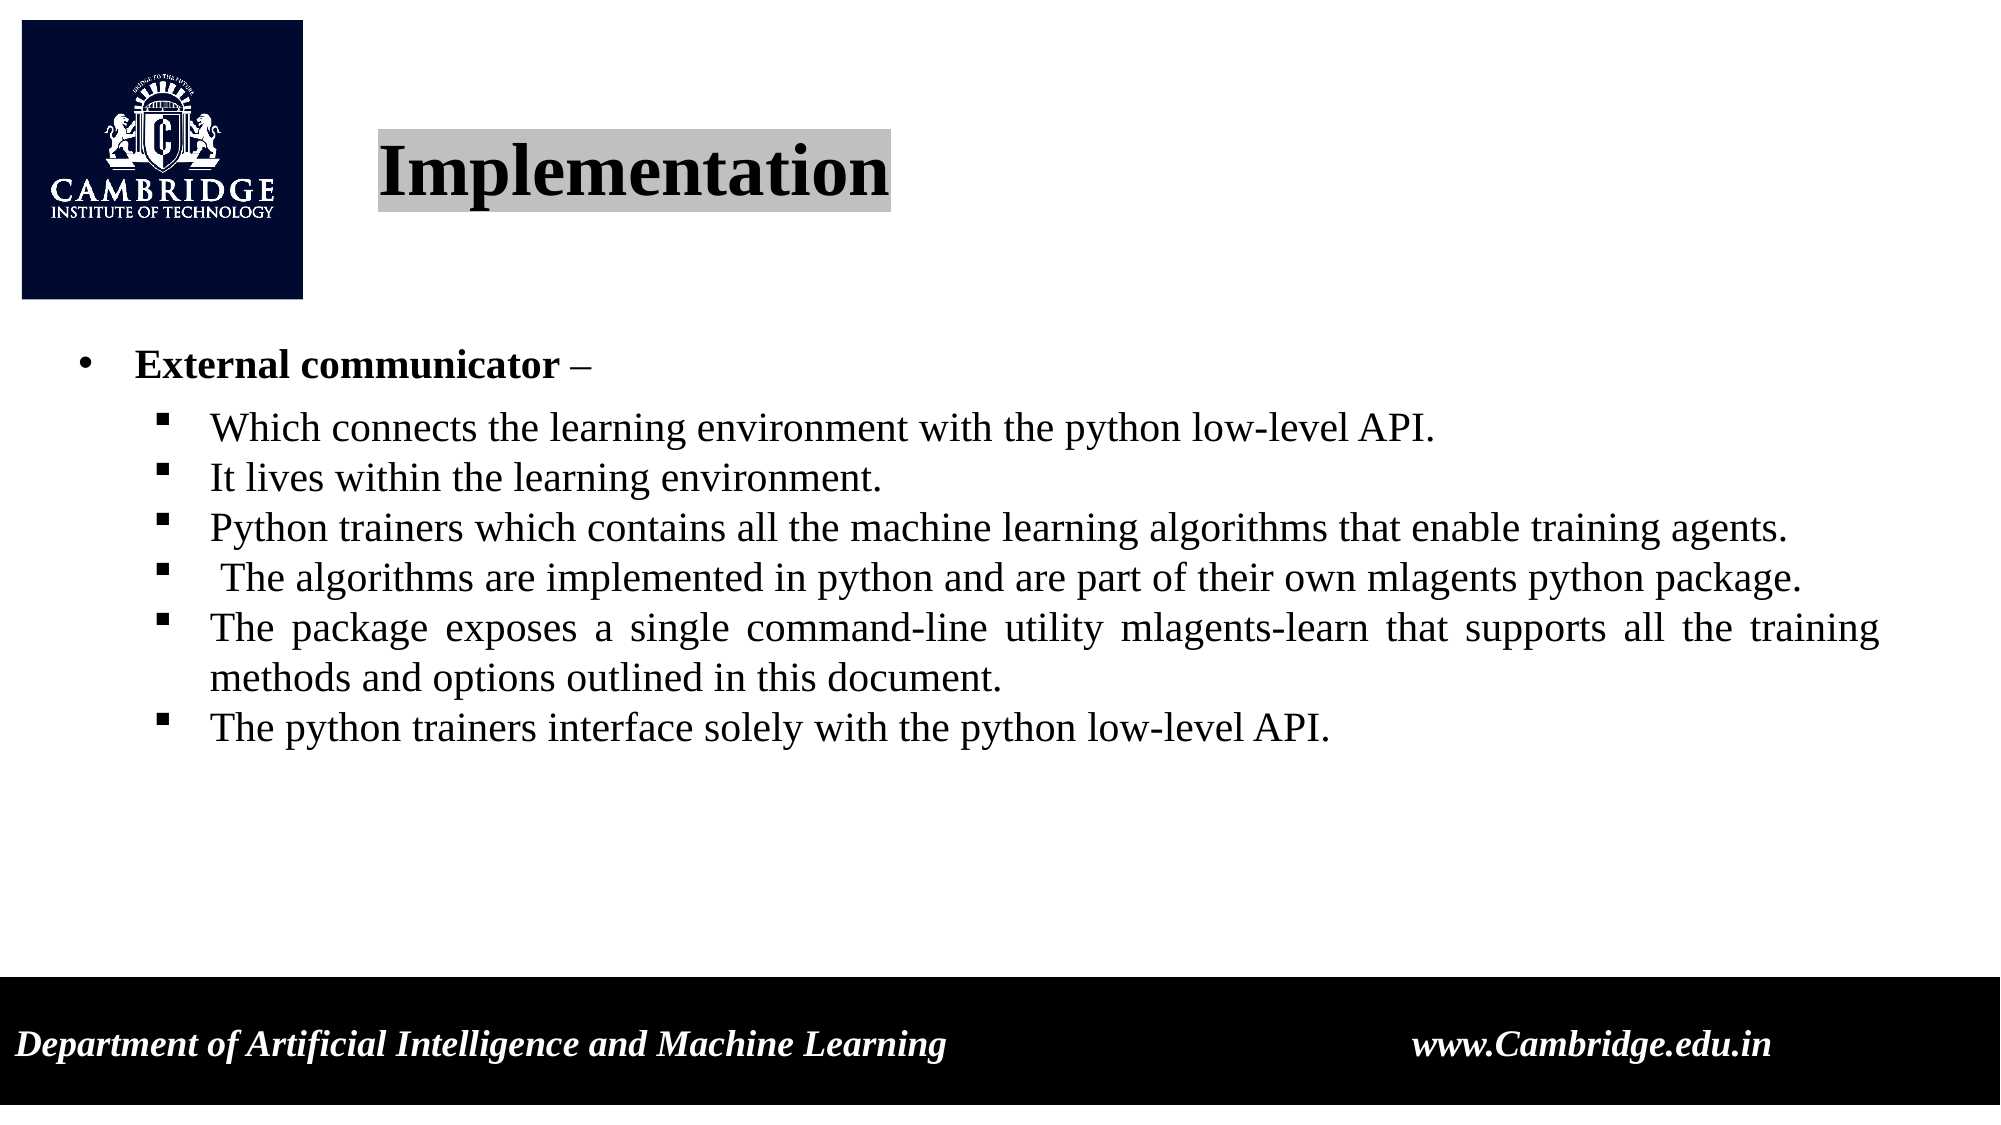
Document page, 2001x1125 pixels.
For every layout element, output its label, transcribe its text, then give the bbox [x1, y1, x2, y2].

text_box External communicator – Which connects the learning environment with the python low-level API. It lives within the learning environment. Python trainers which contains all the machine learning algorithms that enable training agents. The algorithms are implemented in python and are part of their own mlagents python package. The package exposes a single command-line utility mlagents-learn that supports all the training methods and options outlined in this document. The python trainers interface solely with the python low-level API. [63, 329, 1897, 758]
text_box Department of Artificial Intelligence and Machine Learning www.Cambridge.edu.in [0, 977, 2000, 1105]
picture [51, 74, 274, 218]
text_box Implementation [363, 113, 1369, 218]
